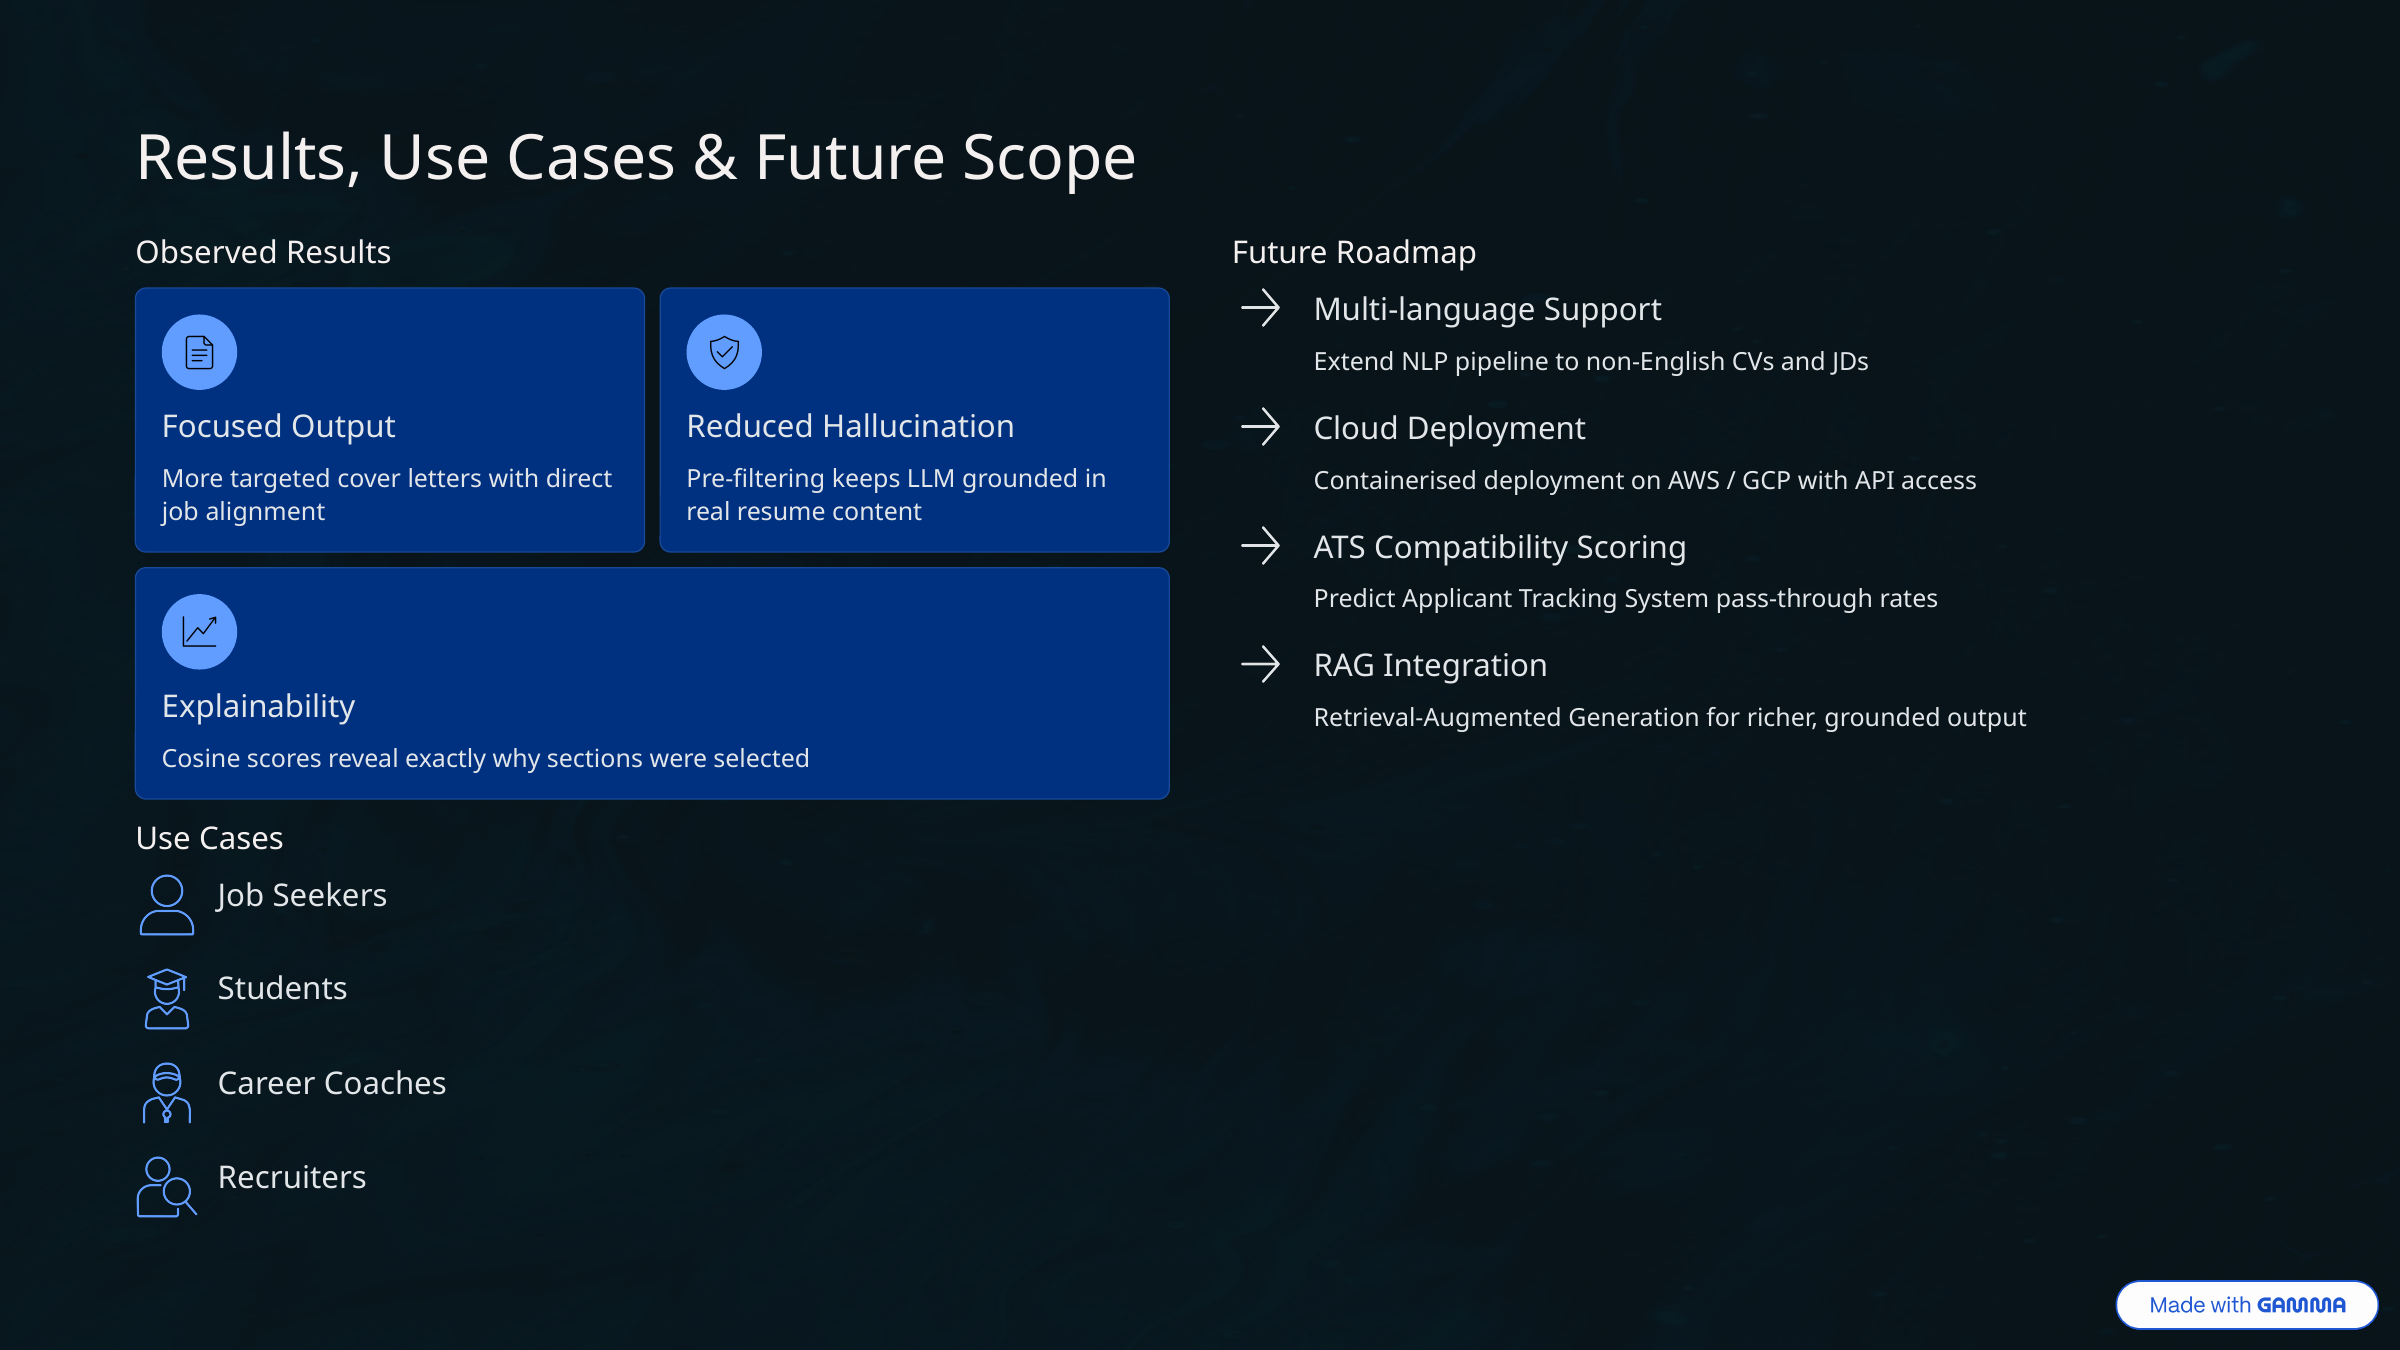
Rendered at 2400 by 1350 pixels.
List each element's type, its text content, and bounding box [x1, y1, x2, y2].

picture [182, 335, 217, 370]
text_box Results, Use Cases & Future Scope [135, 113, 1153, 193]
text_box Reduced Hallucination [686, 405, 1029, 445]
text_box [135, 288, 645, 553]
picture [135, 873, 199, 937]
picture [135, 1061, 199, 1125]
picture [1241, 526, 1280, 565]
text_box Use Cases [135, 816, 450, 856]
text_box Pre-filtering keeps LLM grounded in real resume content [686, 460, 1143, 526]
text_box Retrieval-Augmented Generation for richer, grounded output [1313, 699, 2266, 732]
picture [1241, 407, 1280, 446]
text_box ATS Compatibility Scoring [1313, 525, 1713, 565]
picture [707, 335, 742, 370]
text_box Explainability [161, 685, 477, 725]
text_box [135, 567, 1170, 800]
text_box Career Coaches [217, 1061, 533, 1102]
text_box Focused Output [161, 405, 477, 445]
text_box [660, 288, 1170, 553]
picture [135, 967, 199, 1031]
picture [1241, 645, 1280, 683]
text_box Predict Applicant Tracking System pass-through rates [1313, 580, 2266, 614]
text_box Observed Results [135, 231, 450, 271]
text_box RAG Integration [1313, 644, 1628, 684]
text_box Future Roadmap [1231, 231, 1547, 271]
picture [135, 1155, 199, 1219]
text_box [161, 594, 238, 670]
text_box More targeted cover letters with direct job alignment [161, 460, 619, 526]
text_box [686, 314, 762, 390]
picture [182, 614, 217, 649]
picture [2106, 1271, 2389, 1339]
text_box Cosine scores reveal exactly why sections were selected [161, 740, 1143, 773]
text_box Students [217, 967, 533, 1007]
text_box Job Seekers [217, 873, 533, 913]
text_box Containerised deployment on AWS / GCP with API access [1313, 461, 2266, 495]
text_box Multi-language Support [1313, 288, 1677, 328]
picture [1241, 288, 1280, 327]
text_box Recruiters [217, 1155, 533, 1196]
text_box Cloud Deployment [1313, 406, 1628, 447]
text_box [161, 314, 238, 390]
text_box Extend NLP pipeline to non-English CVs and JDs [1313, 342, 2266, 376]
